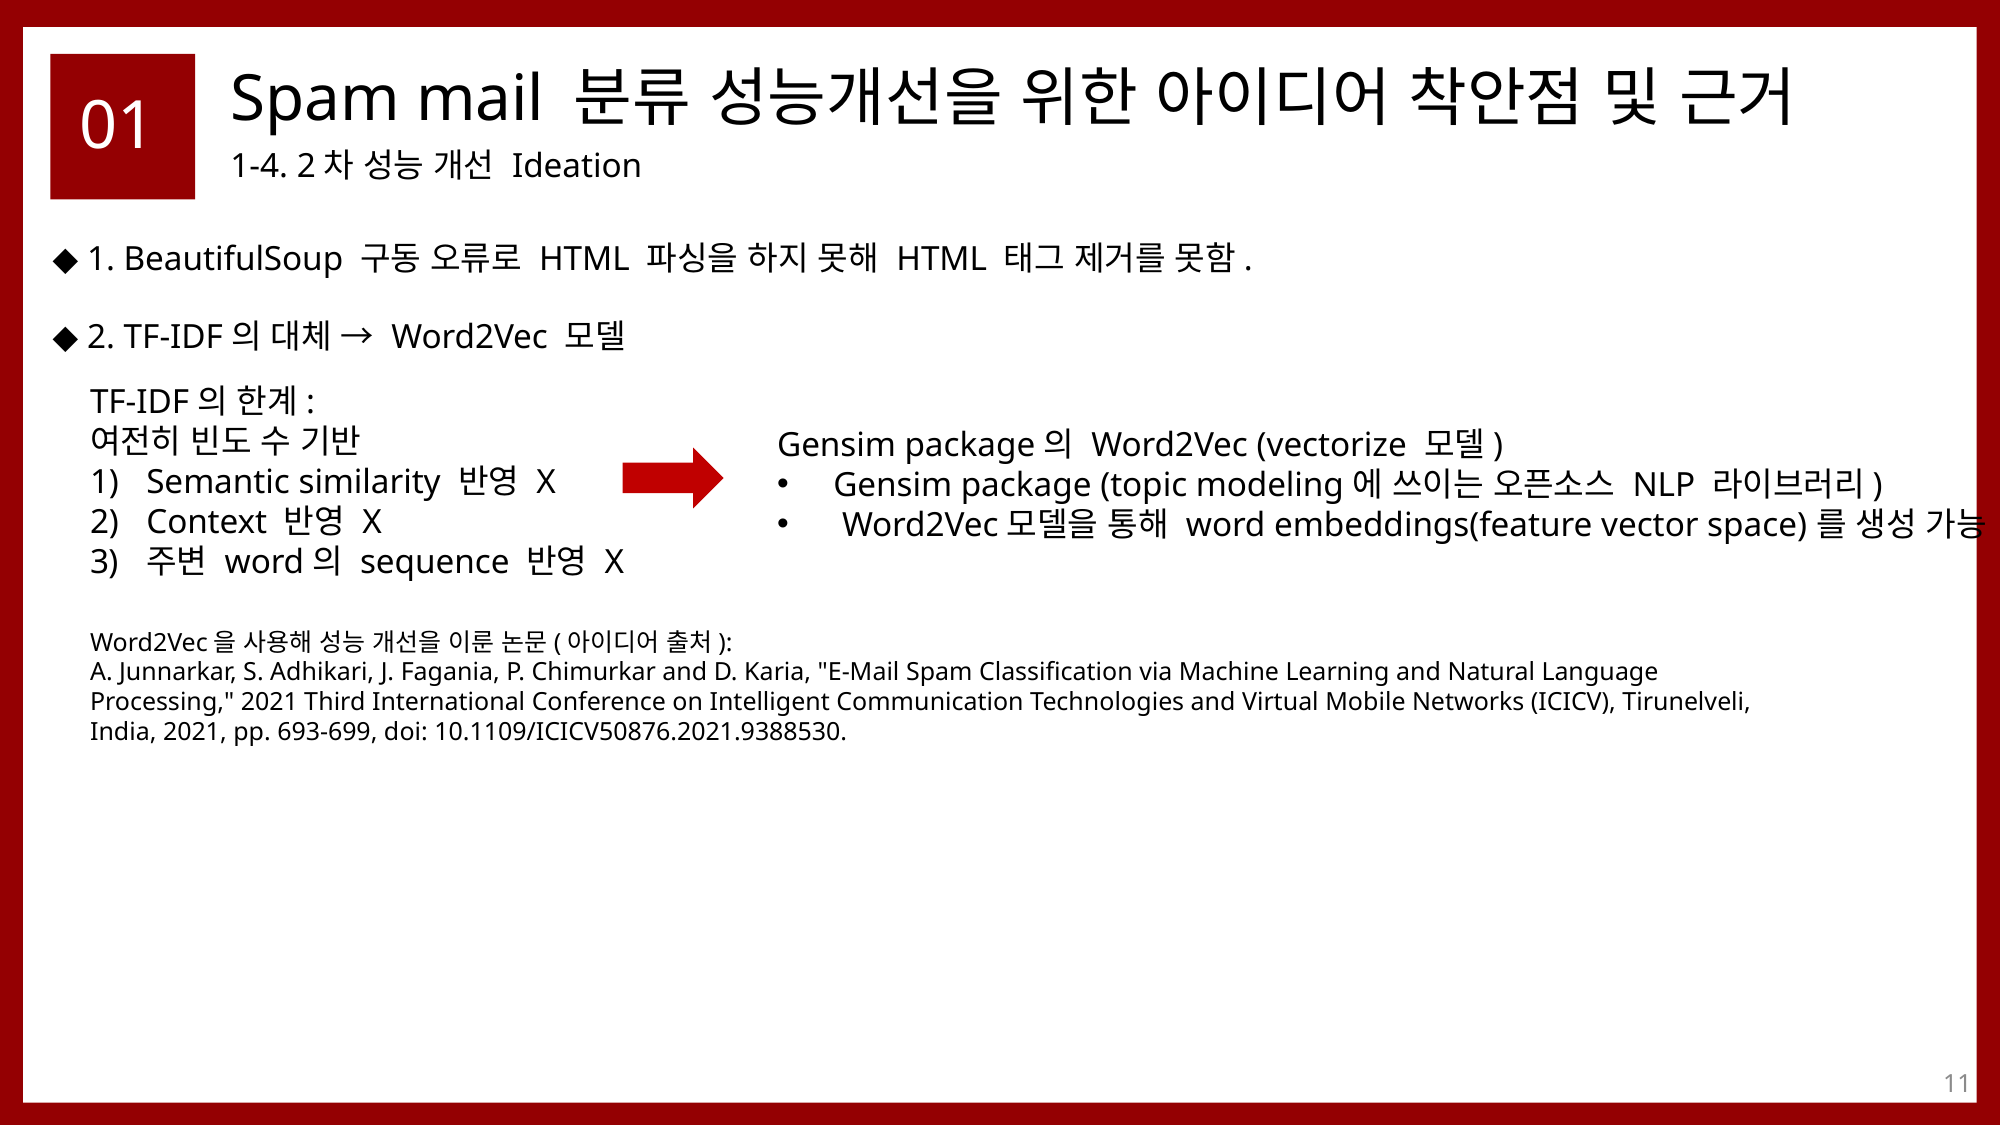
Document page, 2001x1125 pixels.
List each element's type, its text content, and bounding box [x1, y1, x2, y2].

text_box ◆ 1. BeautifulSoup 구동 오류로 HTML 파싱을 하지 못해 HTML 태그 제거를 못함. [37, 221, 1512, 284]
text_box Gensim package의 Word2Vec (vectorize 모델) Gensim package (topic modeling에 쓰이는 오픈소스 NLP 라이브러리) Word2Vec모델을 통해 word embeddings(feature vector space)를 생성 가능 [762, 415, 2000, 551]
text_box Word2Vec을 사용해 성능 개선을 이룬 논문(아이디어 출처): A. Junnarkar, S. Adhikari, J. Fagania, P. Chimurkar and D. Karia, "E-Mail Spam Classification via Machine Learning and Natural Language Processing," 2021 Third International Conference on Intelligent Communication Technologies and Virtual Mobile Networks (ICICV), Tirunelveli, India, 2021, pp. 693-699, doi: 10.1109/ICICV50876.2021.9388530. [75, 618, 1810, 754]
slide_number 11 [1536, 1054, 1987, 1115]
text_box TF-IDF의 한계: 여전히 빈도 수 기반 Semantic similarity 반영 X Context 반영 X 주변 word의 sequence 반영 X [75, 372, 1619, 588]
text_box [621, 445, 726, 511]
text_box ◆ 2. TF-IDF의 대체 → Word2Vec 모델 [37, 299, 867, 363]
list 01 [64, 83, 209, 169]
title Spam mail 분류 성능개선을 위한 아이디어 착안점 및 근거 [215, 57, 1825, 143]
list 1-4. 2차 성능 개선 Ideation [215, 141, 1689, 201]
